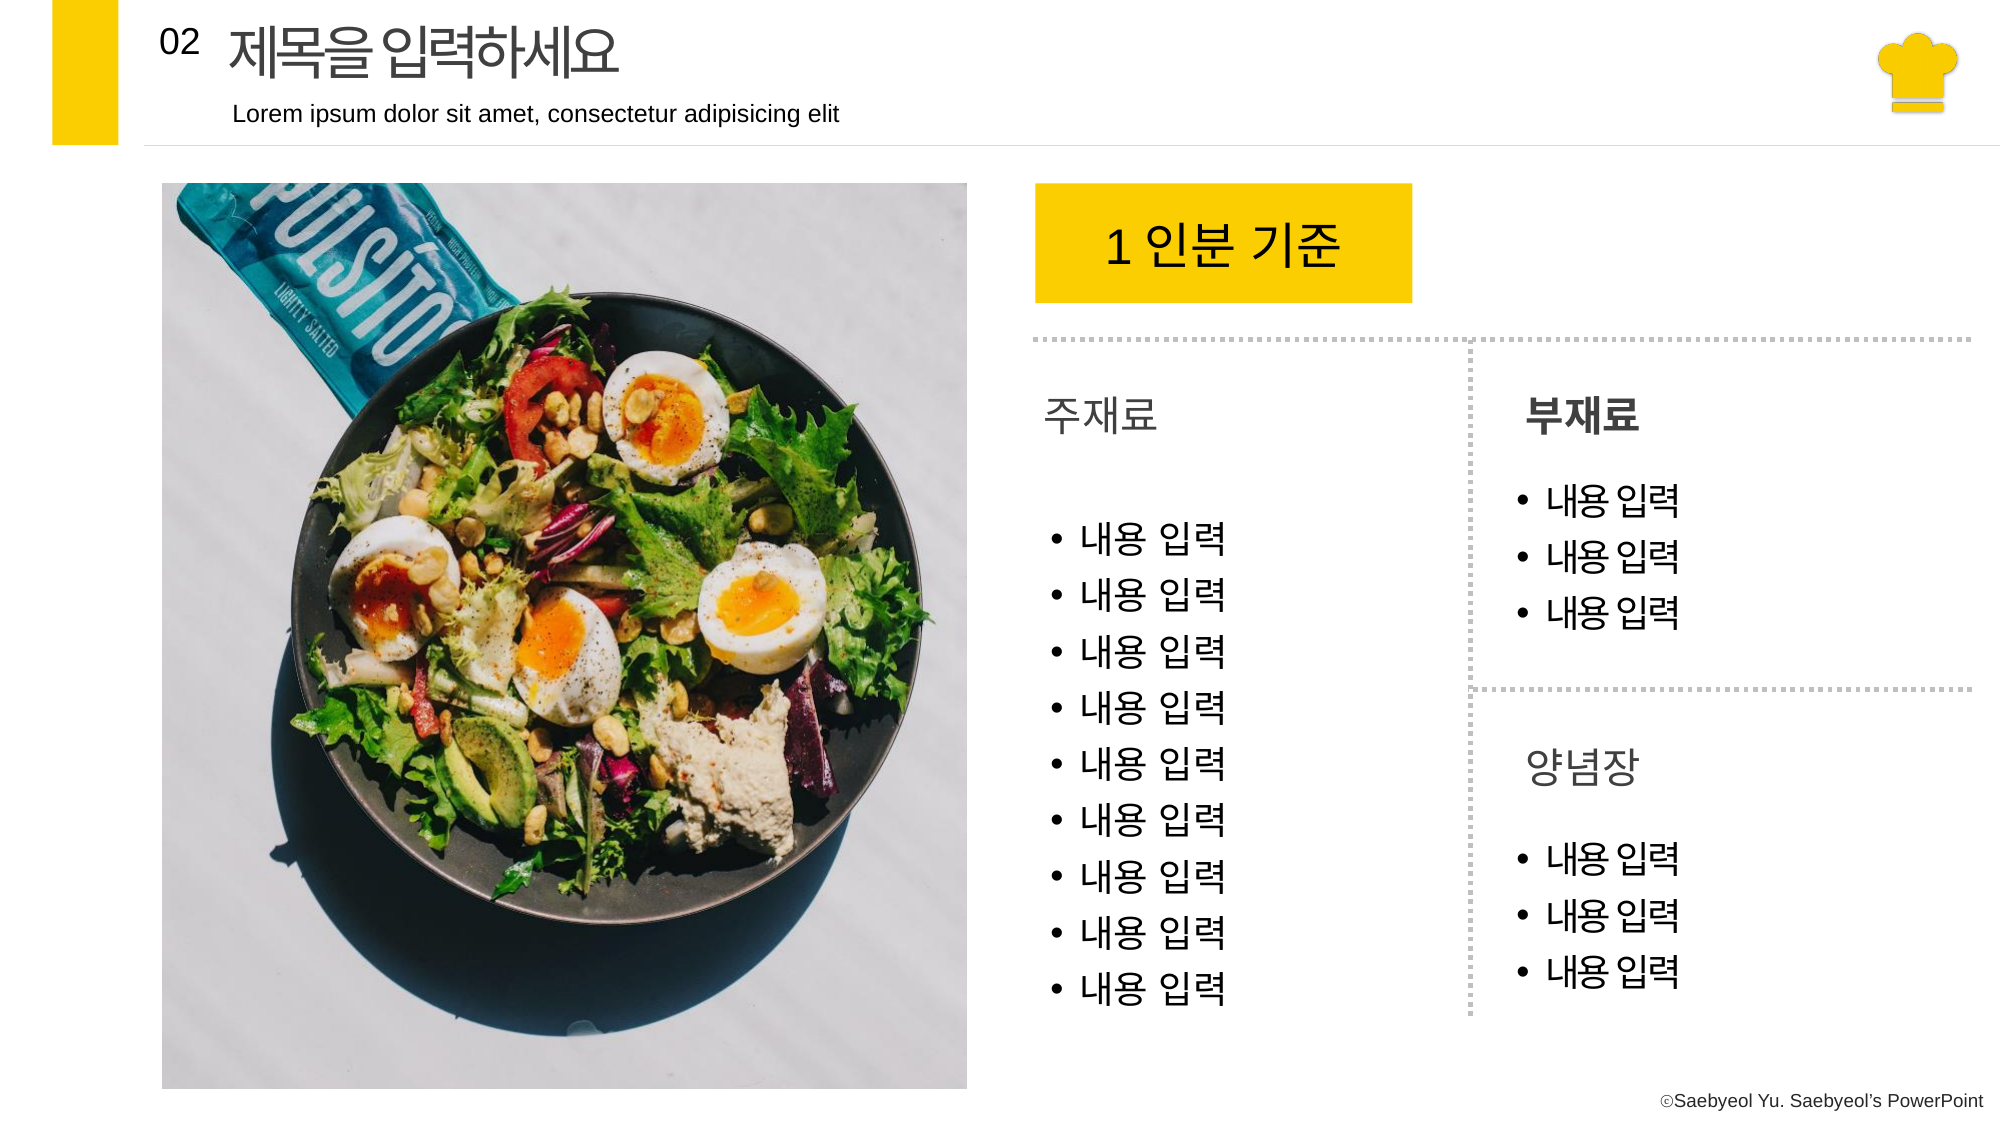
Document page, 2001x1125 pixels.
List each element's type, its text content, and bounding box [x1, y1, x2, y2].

text_box 양념장 [1510, 734, 1657, 799]
text_box 내용 입력 내용 입력 내용 입력 [1501, 458, 1697, 643]
text_box 내용 입력 내용 입력 내용 입력 내용 입력 내용 입력 내용 입력 내용 입력 내용 입력 내용 입력 [1035, 497, 1244, 1019]
text_box Lorem ipsum dolor sit amet, consectetur adipisicing elit [217, 89, 857, 135]
text_box 02 [144, 9, 213, 70]
text_box 부재료 [1510, 382, 1657, 448]
text_box 주재료 [1028, 382, 1175, 448]
picture [1862, 17, 1973, 128]
text_box [51, 0, 119, 146]
text_box 1인분 기준 [1090, 207, 1358, 283]
picture [262, 232, 268, 246]
text_box [1034, 182, 1413, 304]
picture [162, 183, 967, 1089]
text_box 제목을 입력하세요 [213, 8, 637, 94]
picture [240, 228, 247, 234]
picture [247, 251, 257, 258]
text_box 내용 입력 내용 입력 내용 입력 [1501, 817, 1697, 1001]
